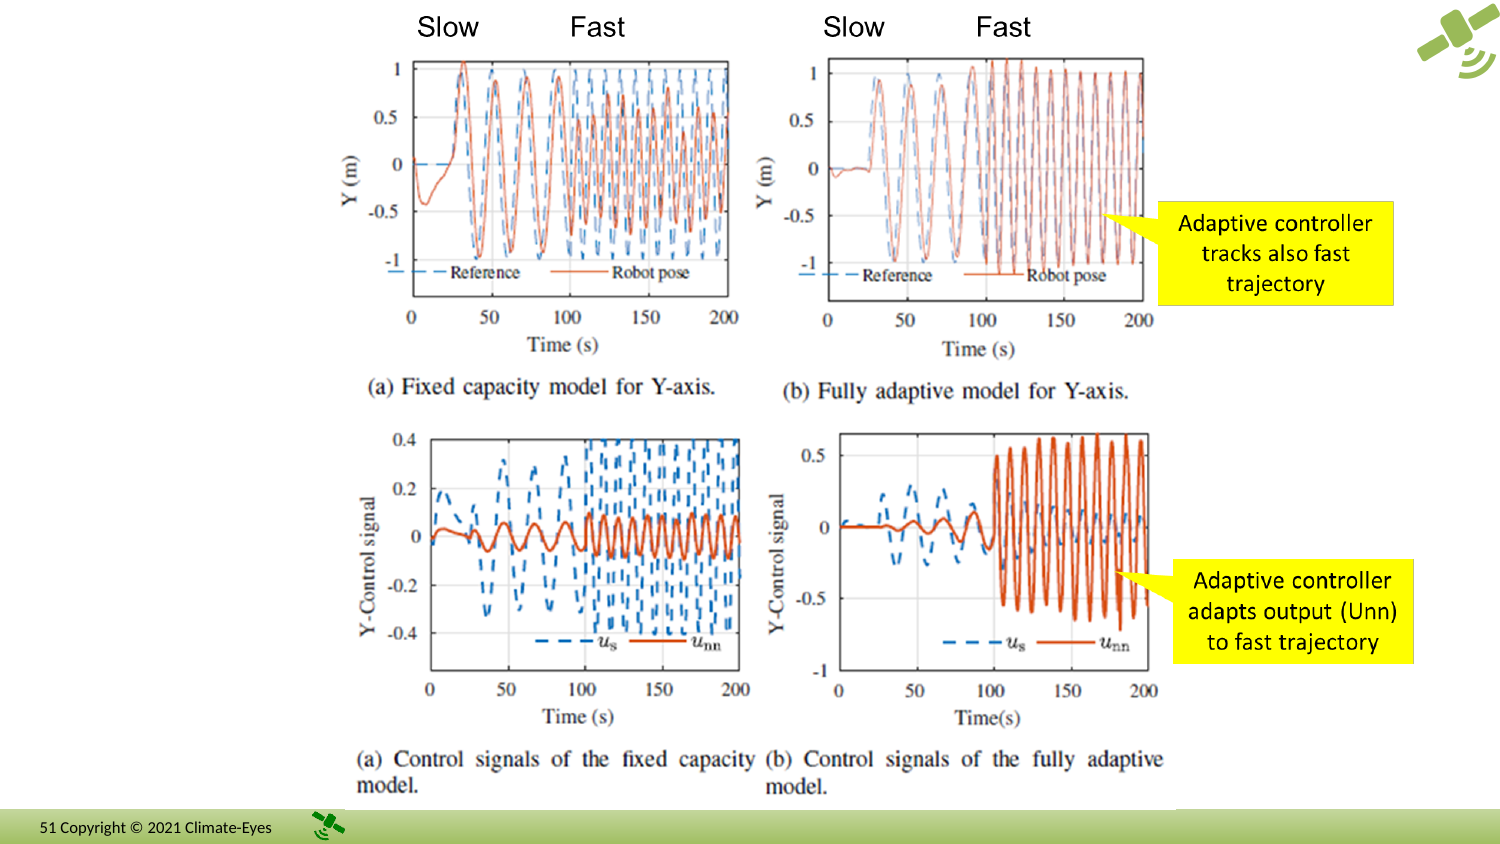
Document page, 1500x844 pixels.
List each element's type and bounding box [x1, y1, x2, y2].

picture [312, 0, 1421, 842]
picture [1417, 0, 1500, 83]
